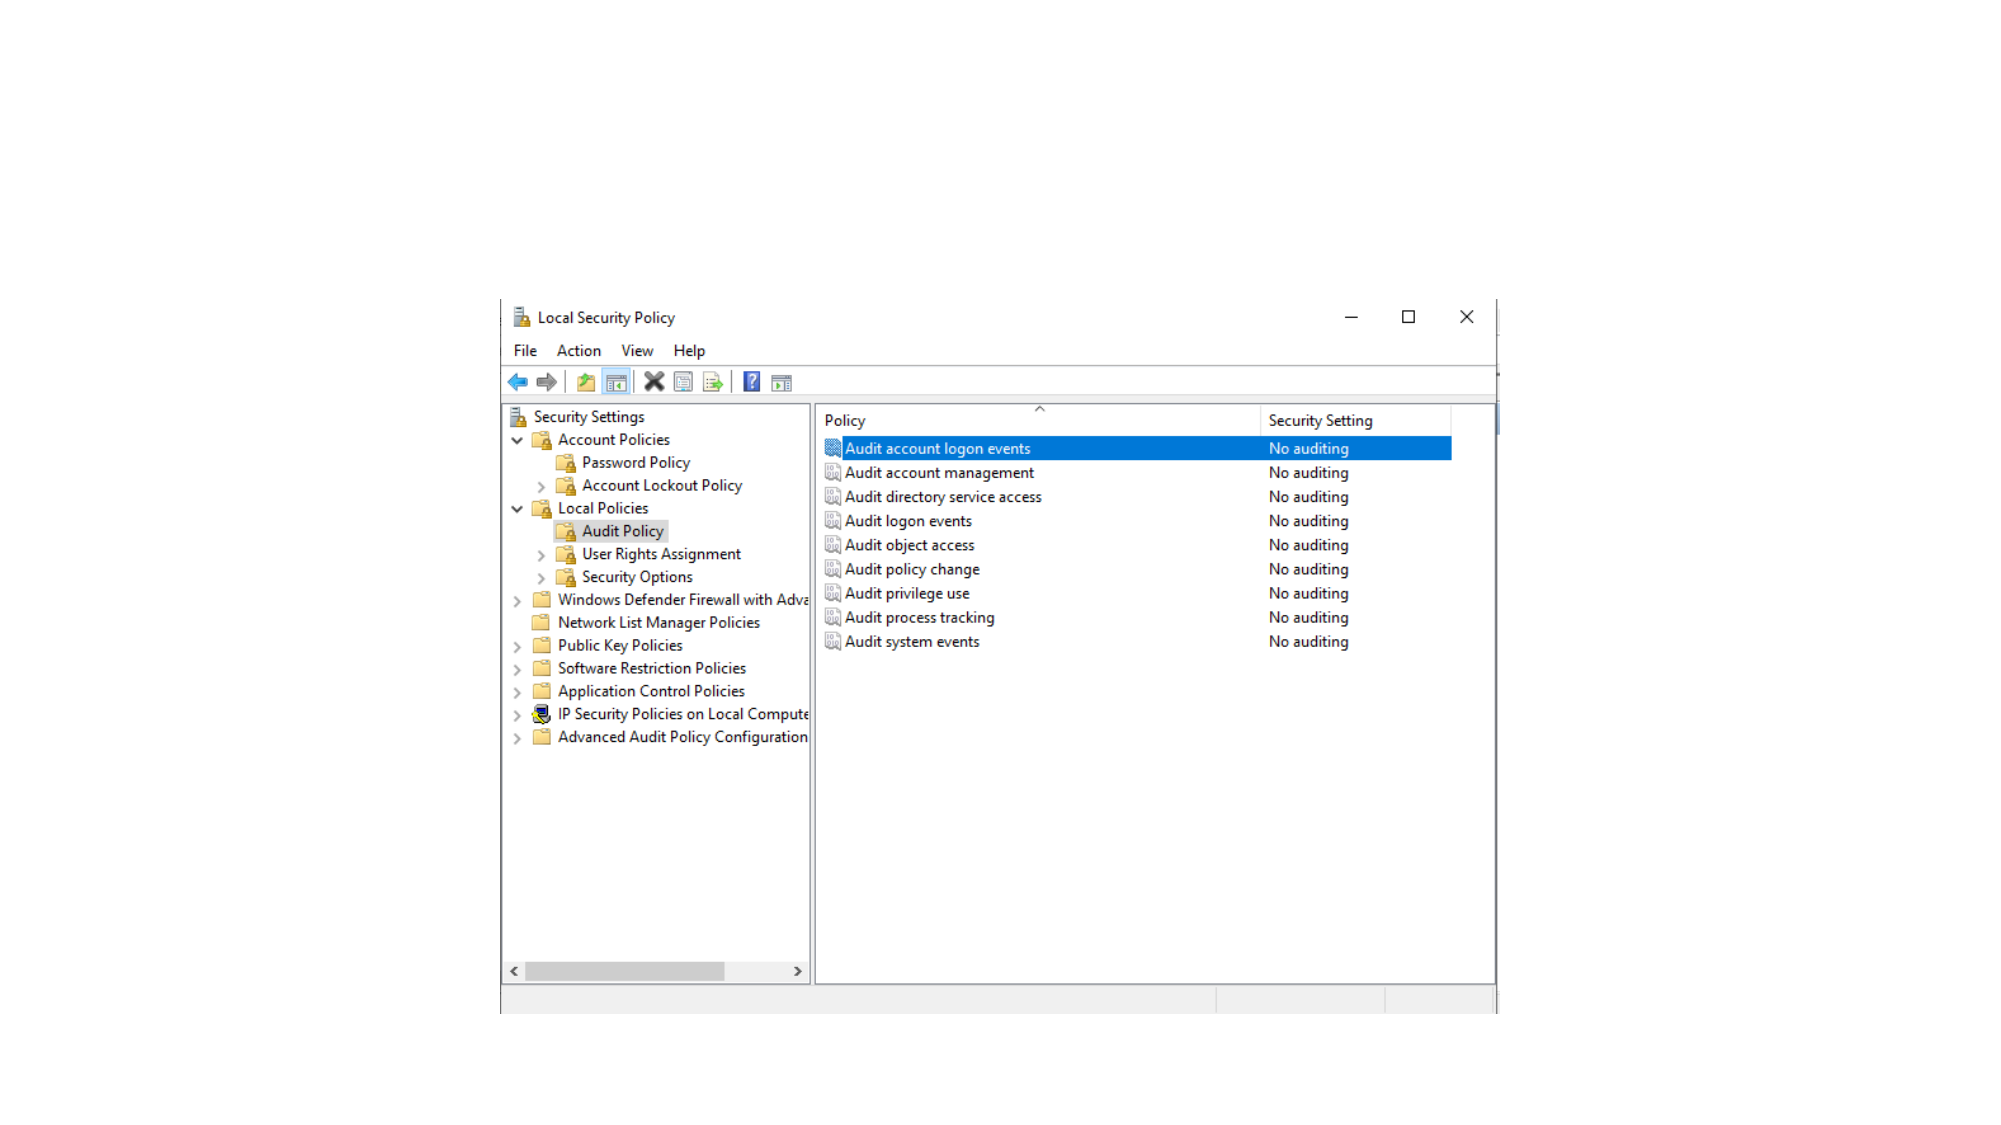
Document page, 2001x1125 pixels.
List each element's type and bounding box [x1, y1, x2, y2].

list [500, 299, 1500, 1014]
